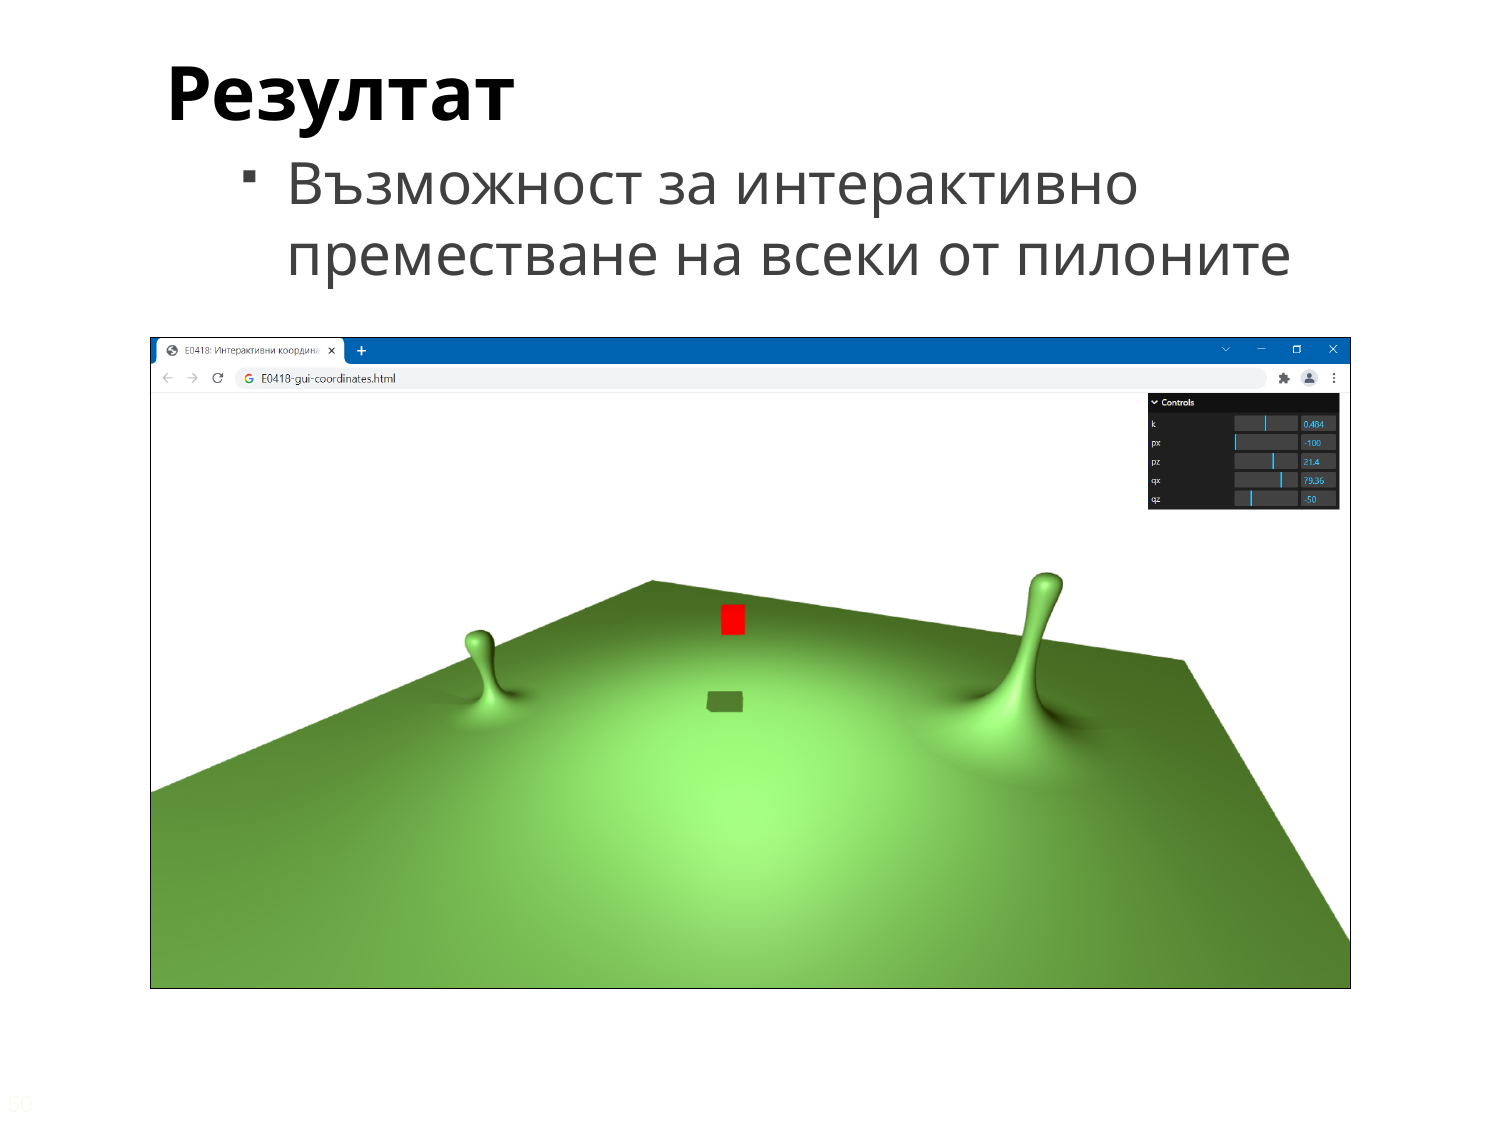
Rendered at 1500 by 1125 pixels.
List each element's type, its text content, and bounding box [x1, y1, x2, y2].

list Резултат Възможност за интерактивно преместване на всеки от пилоните [150, 37, 1488, 1113]
picture [150, 337, 1351, 989]
